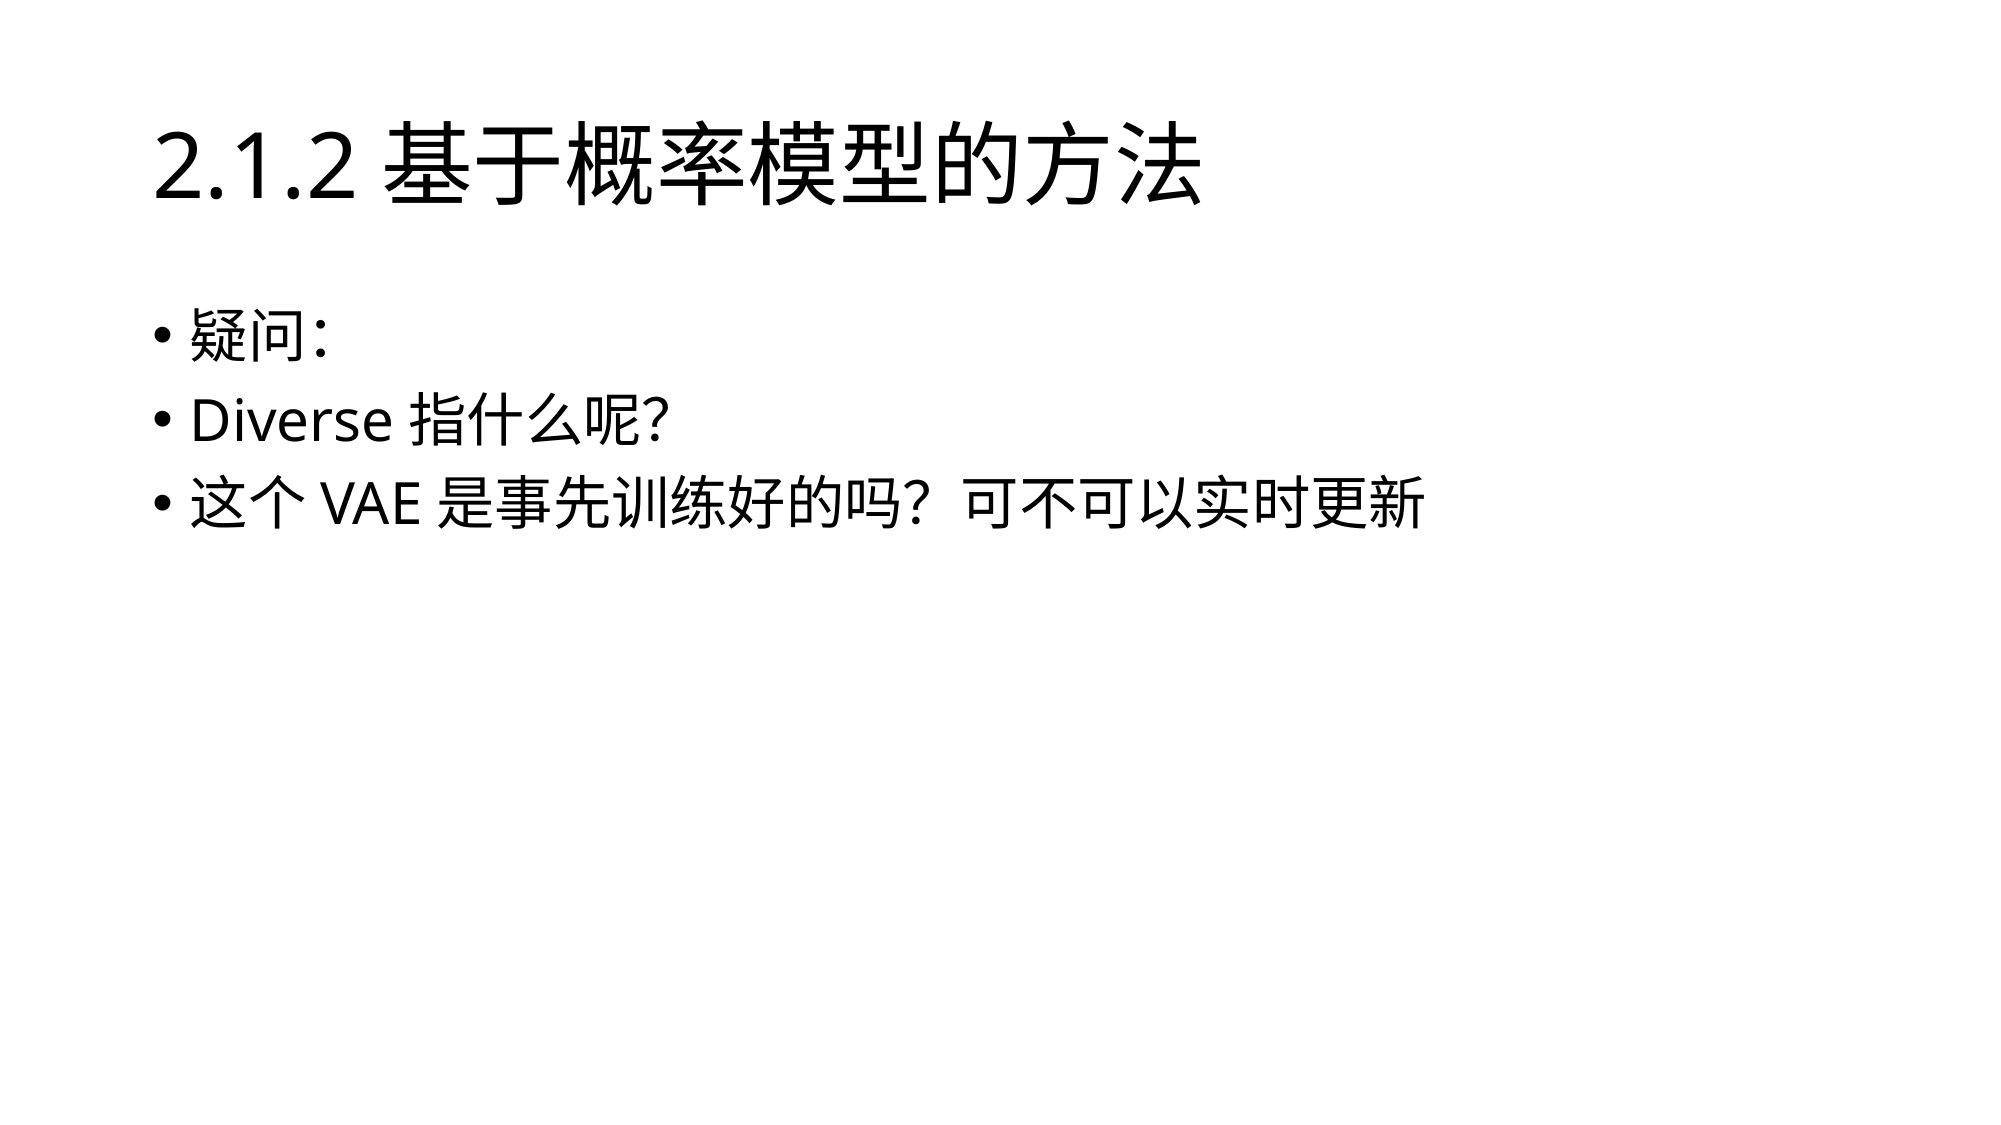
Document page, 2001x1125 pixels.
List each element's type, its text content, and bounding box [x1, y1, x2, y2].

list 疑问： Diverse指什么呢？ 这个VAE是事先训练好的吗？可不可以实时更新 [137, 299, 1863, 1014]
title 2.1.2基于概率模型的方法 [137, 59, 1863, 278]
